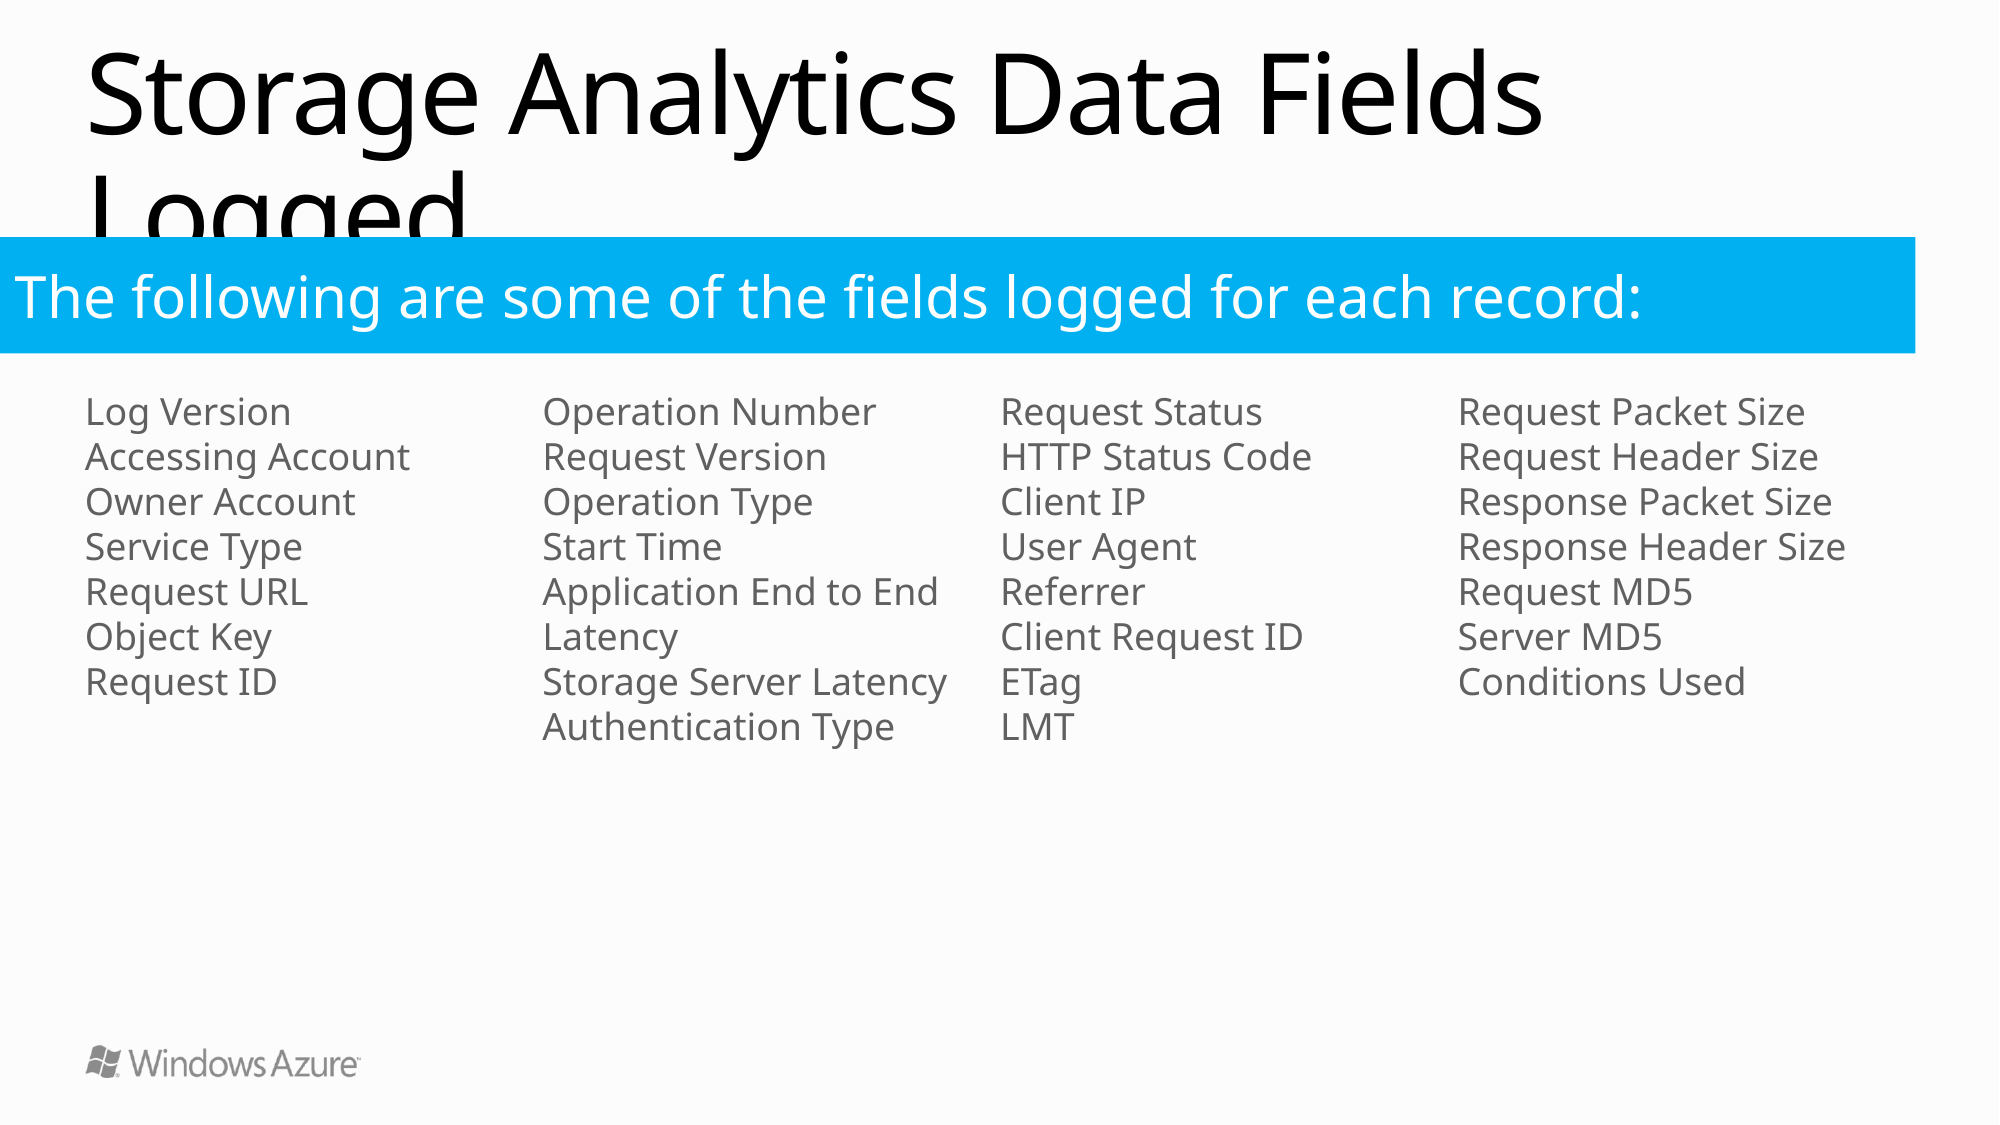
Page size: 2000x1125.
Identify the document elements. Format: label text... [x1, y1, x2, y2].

text_box Operation Number Request Version Operation Type Start Time Application End to End Latency Storage Server Latency Authentication Type [542, 387, 1000, 748]
title Storage Analytics Data Fields Logged [85, 37, 1914, 161]
text_box Request Packet Size Request Header Size Response Packet Size Response Header Size Request MD5 Server MD5 Conditions Used [1457, 387, 1916, 703]
text_box Request Status HTTP Status Code Client IP User Agent Referrer Client Request ID ETag LMT [1000, 387, 1458, 748]
text_box The following are some of the fields logged for each record: [0, 237, 1916, 354]
text_box Log Version Accessing Account Owner Account Service Type Request URL Object Key Request ID [84, 387, 542, 703]
